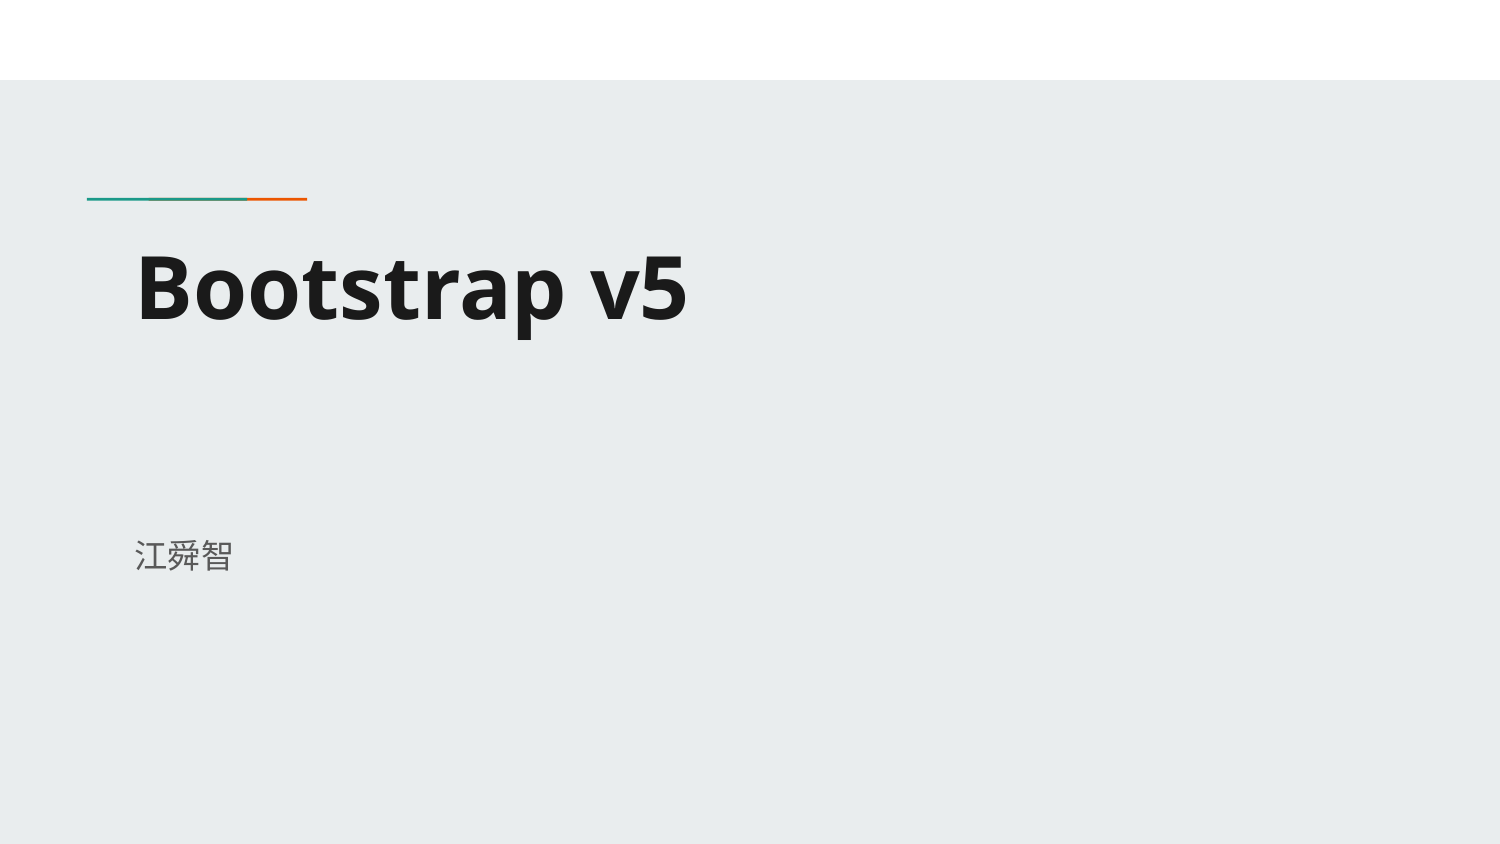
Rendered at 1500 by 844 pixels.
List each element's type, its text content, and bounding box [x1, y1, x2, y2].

subtitle 江舜智 [119, 520, 1381, 610]
title Bootstrap v5 [119, 216, 1381, 490]
